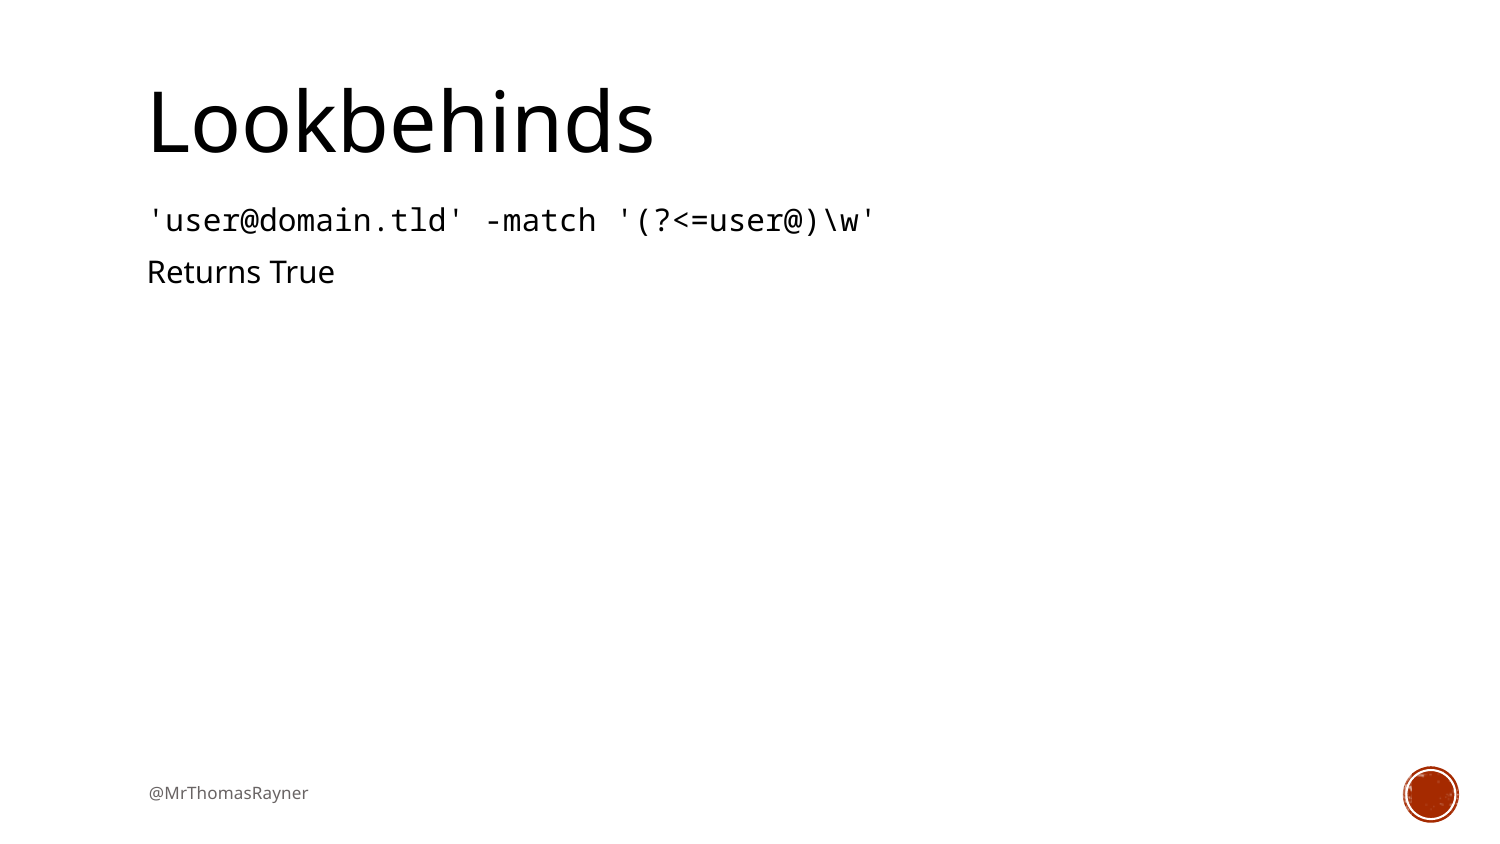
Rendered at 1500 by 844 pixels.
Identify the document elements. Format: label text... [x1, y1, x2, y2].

title Lookbehinds [131, 59, 1370, 192]
footer @MrThomasRayner [133, 771, 913, 817]
list 'user@domain.tld' -match '(?<=user@)\w' Returns True [131, 196, 1370, 760]
